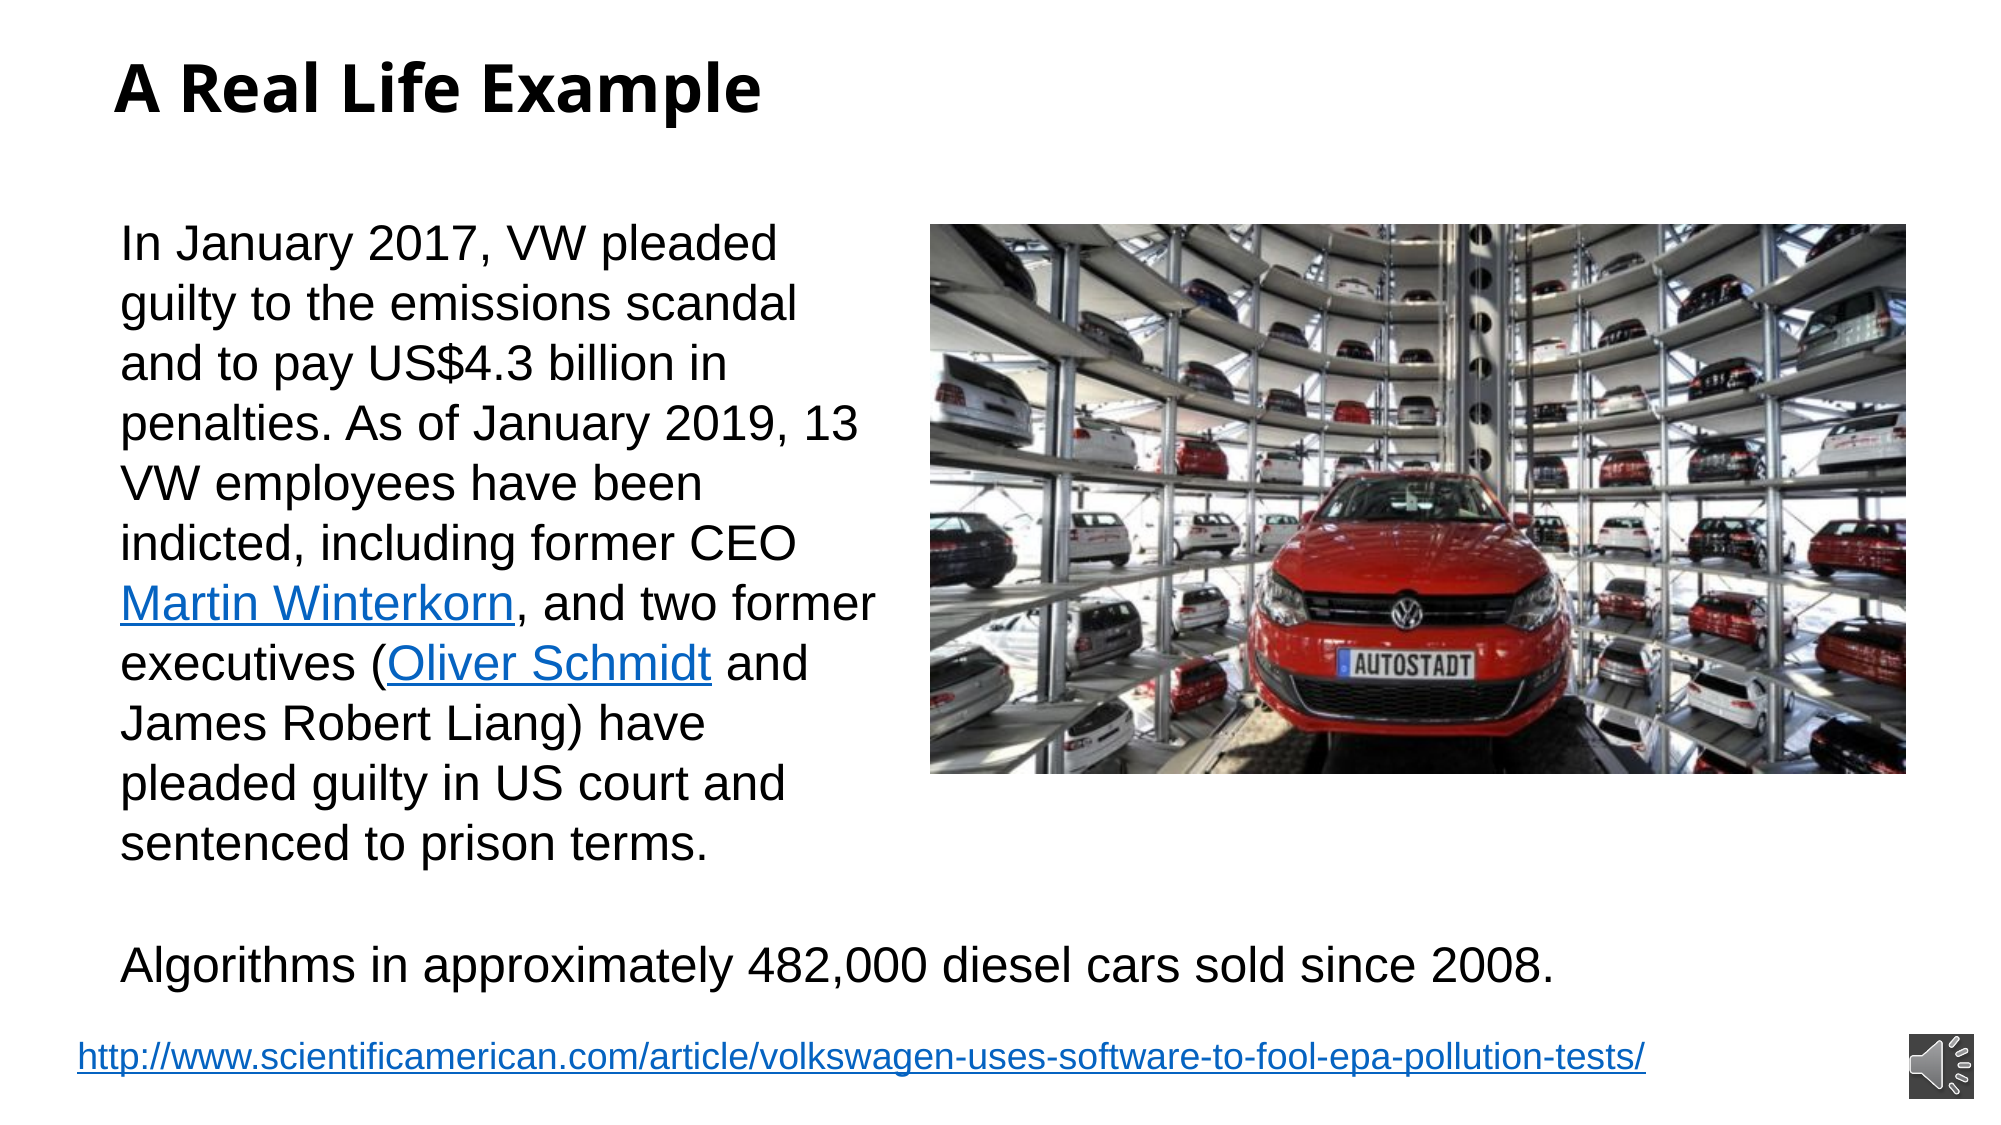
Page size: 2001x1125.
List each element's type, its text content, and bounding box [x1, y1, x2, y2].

text_box In January 2017, VW pleaded guilty to the emissions scandal and to pay US$4.3 billion in penalties. As of January 2019, 13 VW employees have been indicted, including former CEO Martin Winterkorn, and two former executives (Oliver Schmidt and James Robert Liang) have pleaded guilty in US court and sentenced to prison terms. [105, 202, 900, 878]
picture [1908, 1033, 1975, 1100]
title A Real Life Example [99, 45, 1900, 138]
text_box Algorithms in approximately 482,000 diesel cars sold since 2008. [105, 924, 1731, 1000]
picture [930, 224, 1906, 774]
text_box http://www.scientificamerican.com/article/volkswagen-uses-software-to-fool-epa-pollution-tests/ [62, 1024, 1963, 1085]
